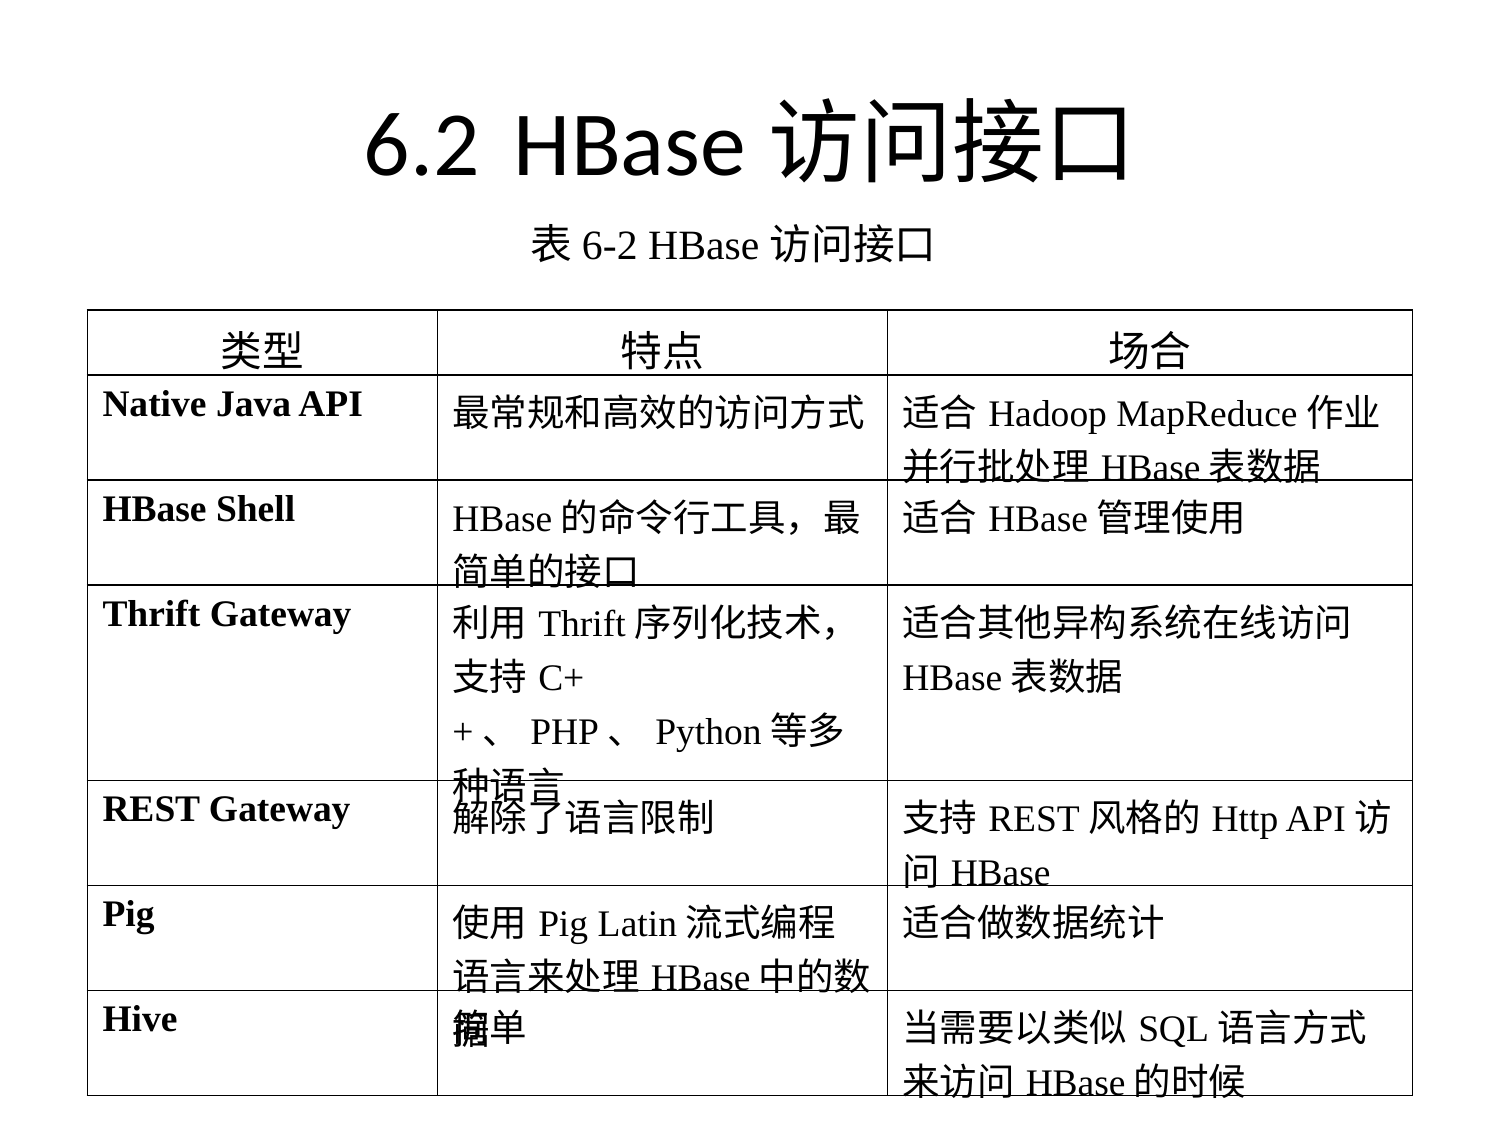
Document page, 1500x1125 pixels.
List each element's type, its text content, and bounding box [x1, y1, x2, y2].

table_cell Pig [88, 886, 437, 990]
table_header 场合 [888, 311, 1412, 374]
table_cell 利用Thrift序列化技术，支持C++、PHP、Python等多种语言 [438, 586, 887, 780]
table_cell HBase的命令行工具，最简单的接口 [438, 481, 887, 584]
table_cell HBase Shell [88, 481, 437, 584]
table_cell 适合Hadoop MapReduce作业并行批处理HBase表数据 [888, 376, 1412, 479]
table_cell Hive [88, 991, 437, 1095]
table_cell 使用Pig Latin流式编程语言来处理HBase中的数据 [438, 886, 887, 990]
table_header 特点 [438, 311, 887, 374]
table_cell 适合做数据统计 [888, 886, 1412, 990]
table_header 类型 [88, 311, 437, 374]
table_cell 最常规和高效的访问方式 [438, 376, 887, 479]
table_cell Thrift Gateway [88, 586, 437, 780]
text_box 表6-2 HBase访问接口 [515, 210, 952, 275]
table_cell 支持REST风格的Http API访问HBase [888, 781, 1412, 885]
table_cell 适合HBase管理使用 [888, 481, 1412, 584]
table_cell 简单 [438, 991, 887, 1095]
table_cell REST Gateway [88, 781, 437, 885]
title 6.2 HBase访问接口 [75, 45, 1425, 233]
table_cell 适合其他异构系统在线访问HBase表数据 [888, 586, 1412, 780]
table_cell 解除了语言限制 [438, 781, 887, 885]
table_cell Native Java API [88, 376, 437, 479]
table_cell 当需要以类似SQL语言方式来访问HBase的时候 [888, 991, 1412, 1095]
